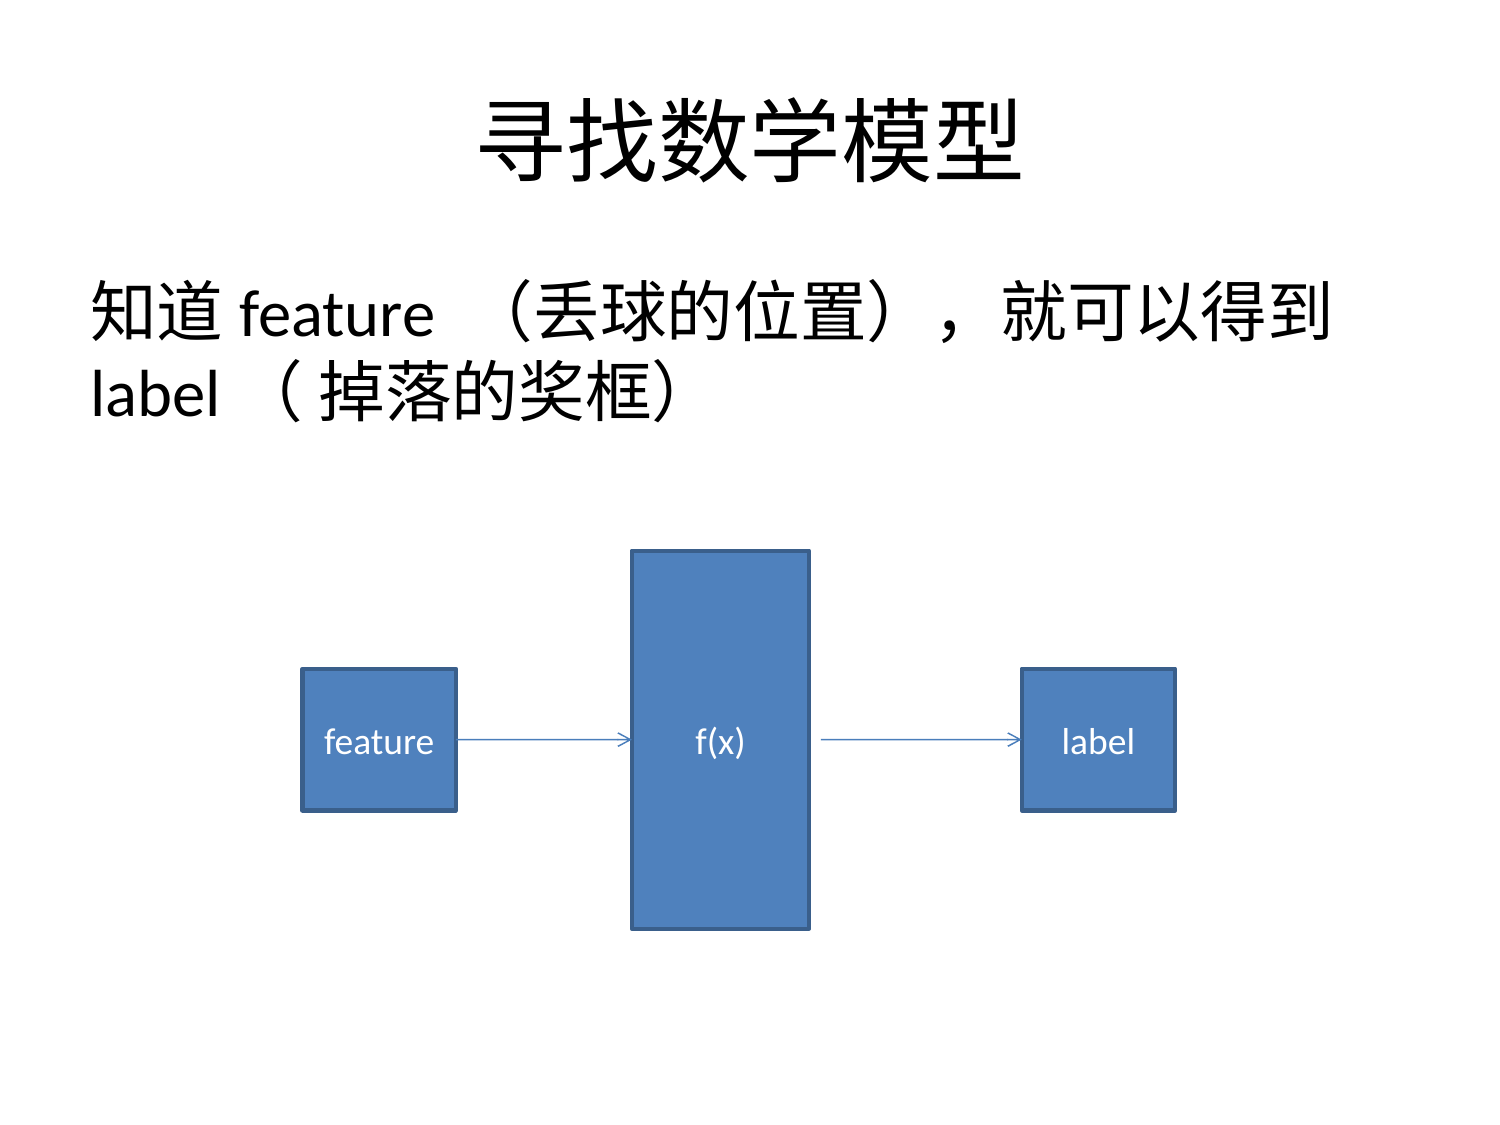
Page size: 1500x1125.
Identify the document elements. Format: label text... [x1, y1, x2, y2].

title 寻找数学模型 [75, 45, 1425, 233]
list 知道feature （丢球的位置），就可以得到label（ 掉落的奖框） [75, 262, 1425, 1005]
text_box label [1020, 667, 1177, 813]
text_box feature [300, 667, 458, 813]
text_box f(x) [630, 549, 811, 931]
